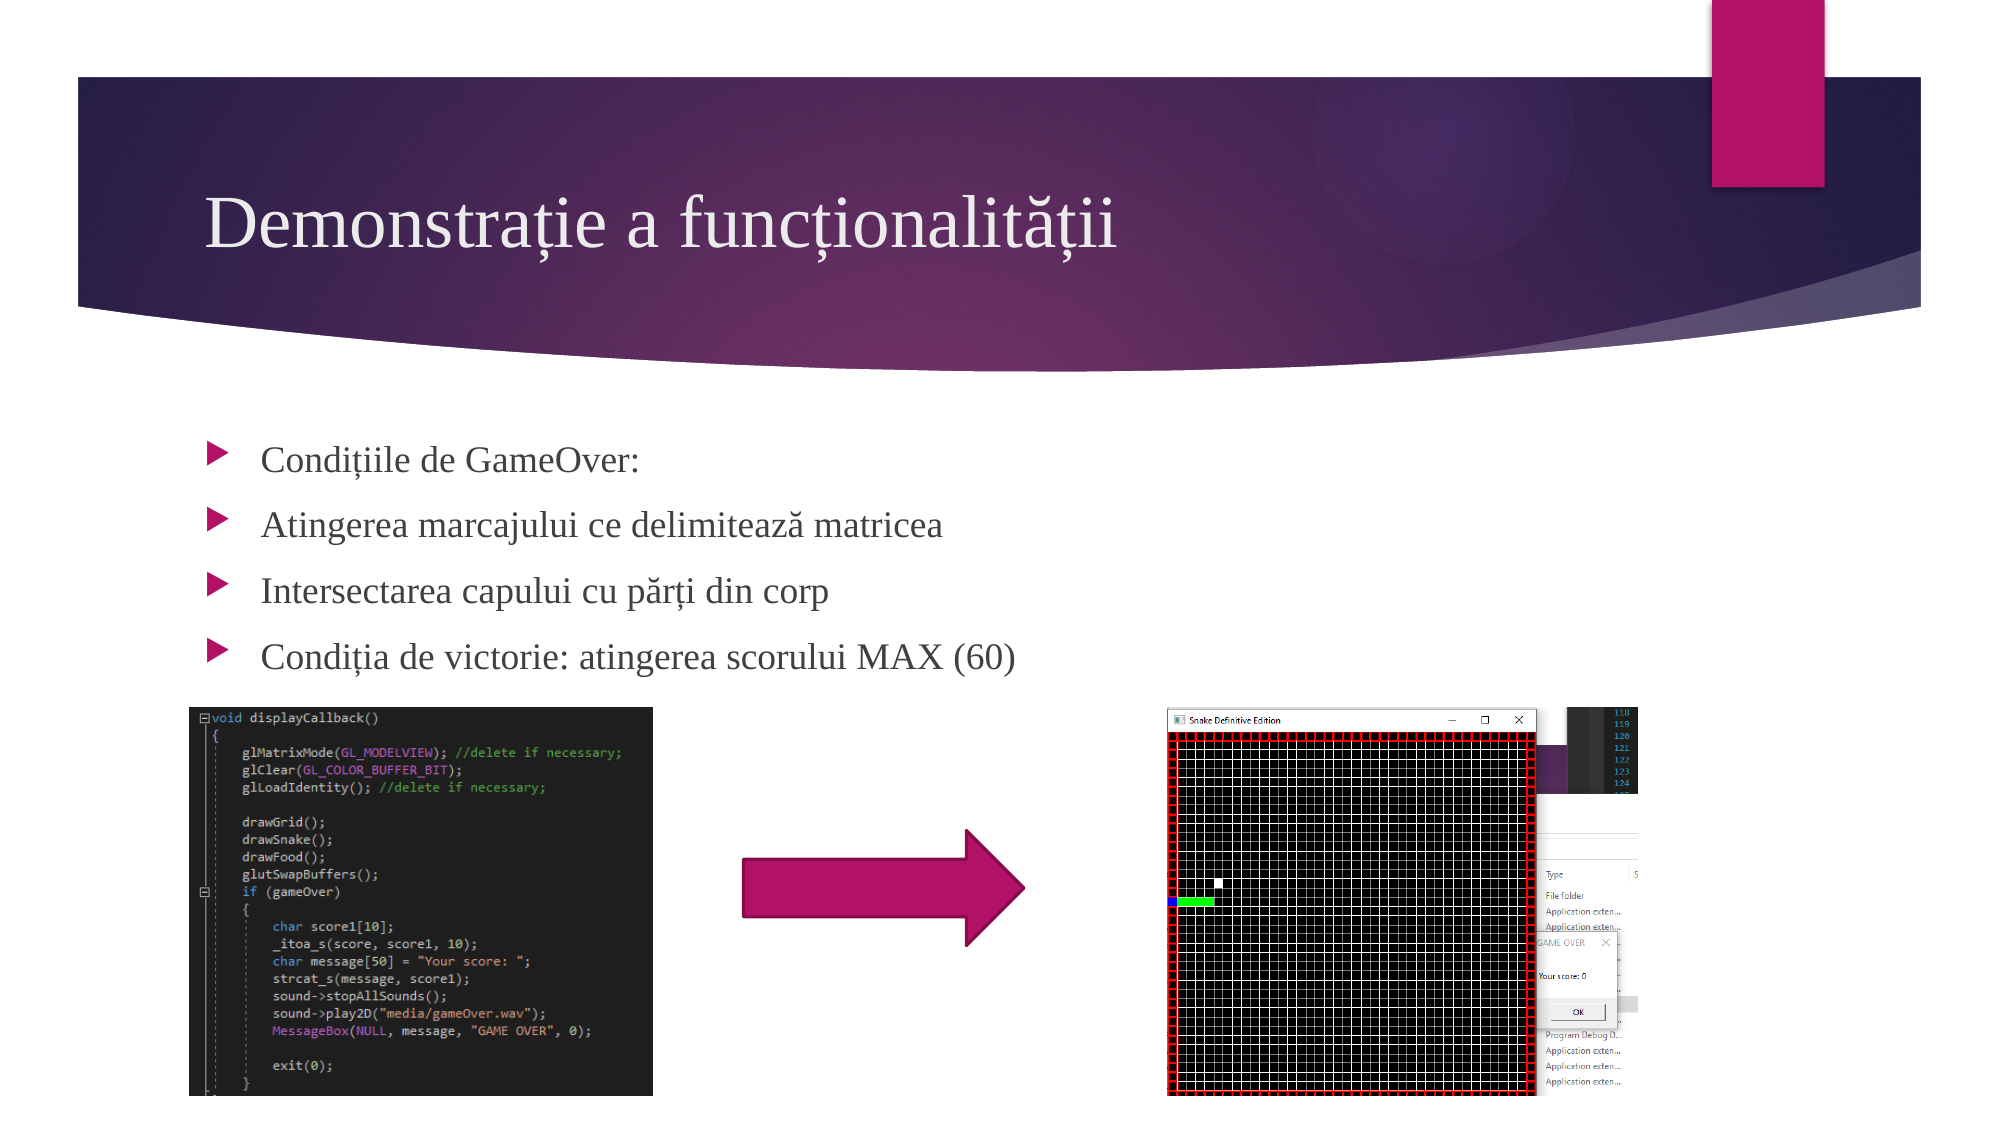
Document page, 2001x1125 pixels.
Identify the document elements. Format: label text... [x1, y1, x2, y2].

picture [189, 706, 653, 1096]
title Demonstrație a funcționalității [189, 159, 1627, 276]
text_box [741, 828, 1026, 948]
list Condițiile de GameOver: Atingerea marcajului ce delimitează matricea Intersectarea capului cu părți din corp Condiția de victorie: atingerea scorului MAX (60) [189, 427, 1638, 988]
picture [1166, 706, 1638, 1096]
